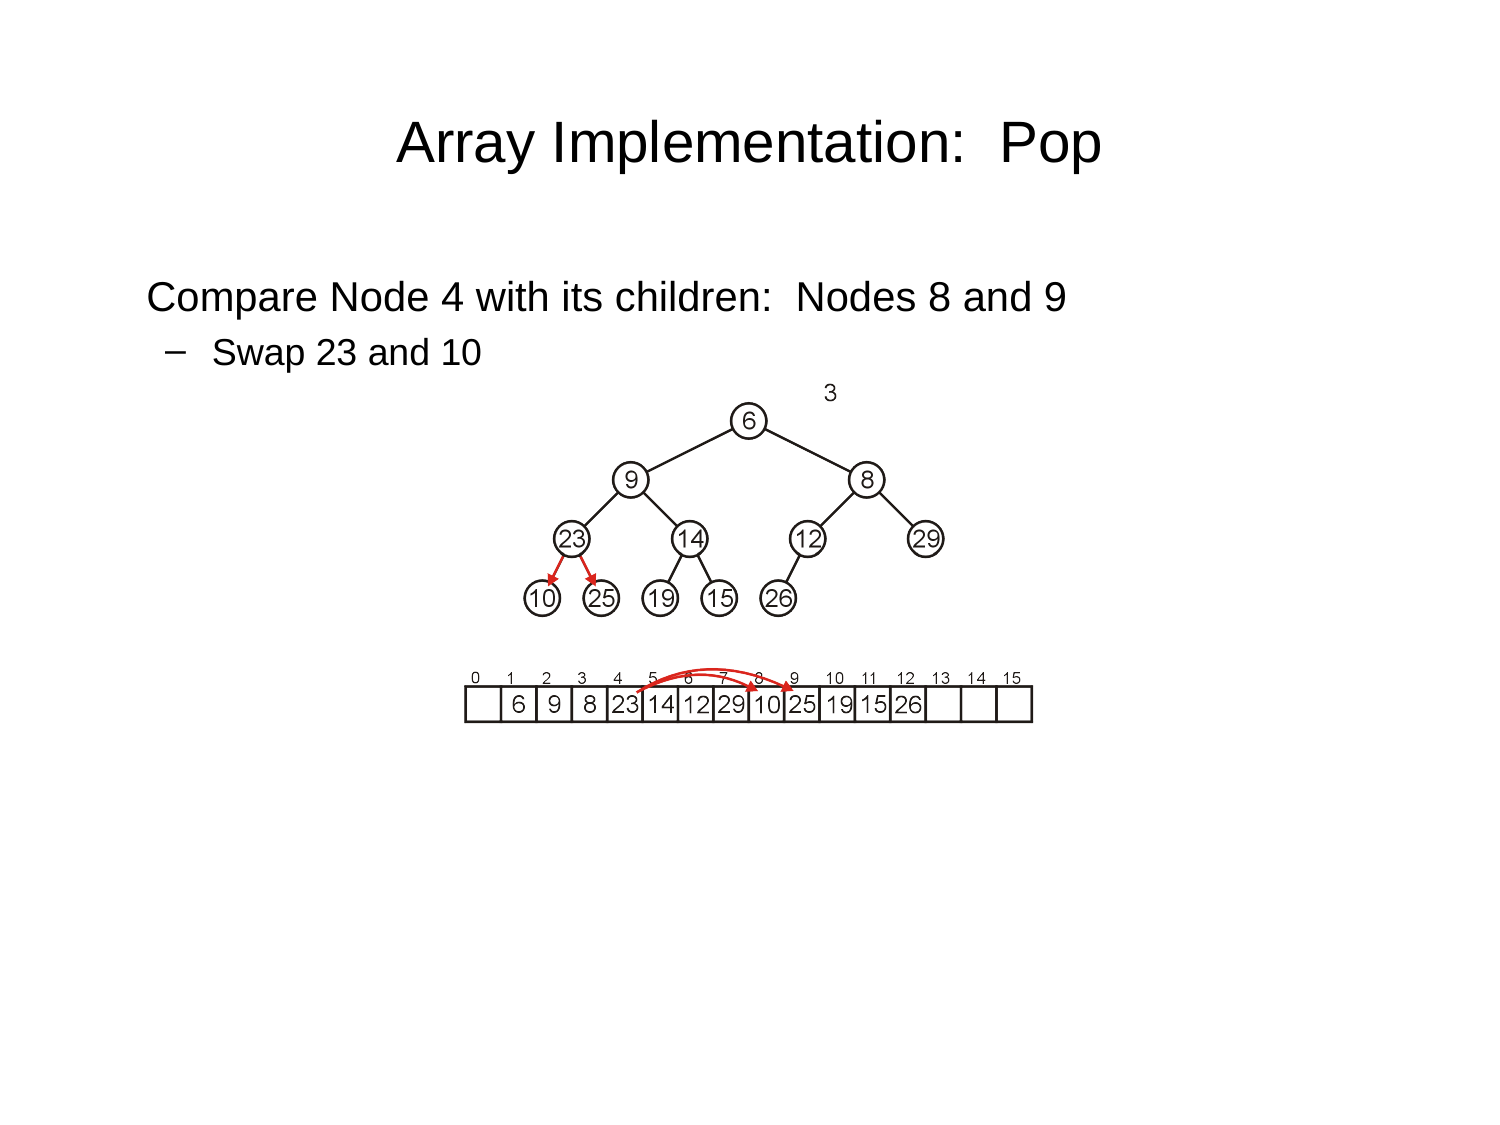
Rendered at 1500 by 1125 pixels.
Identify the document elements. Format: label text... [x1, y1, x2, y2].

title Array Implementation: Pop [75, 45, 1425, 233]
list Compare Node 4 with its children: Nodes 8 and 9 Swap 23 and 10 [75, 262, 1425, 1005]
picture [459, 379, 1039, 728]
